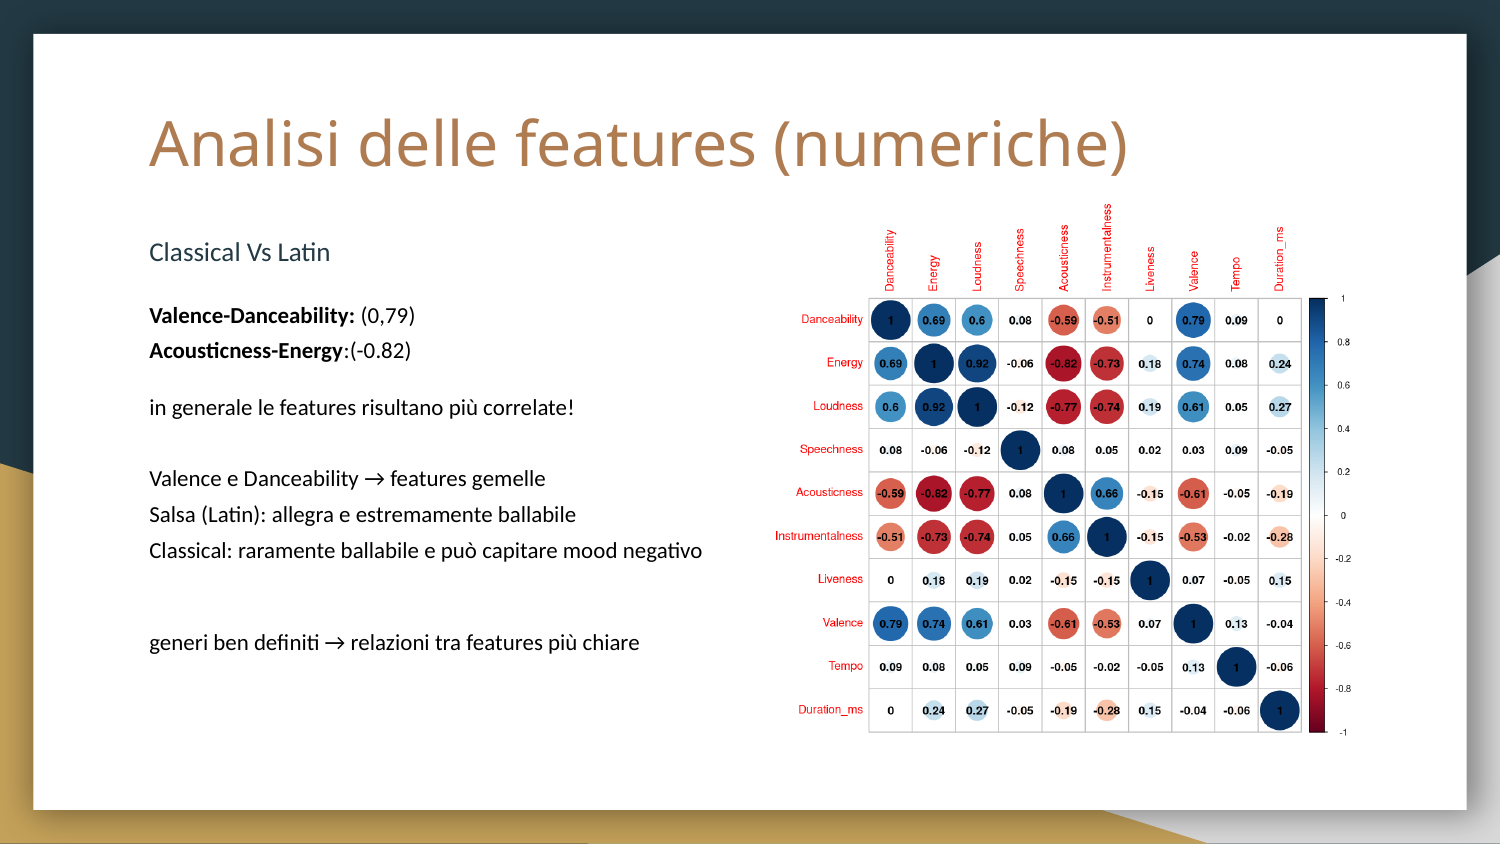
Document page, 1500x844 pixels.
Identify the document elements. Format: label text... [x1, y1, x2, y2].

picture [768, 187, 1366, 754]
title Analisi delle features (numeriche) [134, 88, 1366, 214]
list Classical Vs Latin Valence-Danceability: (0,79) Acousticness-Energy:(-0.82) in generale le features risultano più correlate! Valence e Danceability → features gemelle Salsa (Latin): allegra e estremamente ballabile Classical: raramente ballabile e può capitare mood negativo generi ben definiti → relazioni tra features più chiare [134, 214, 763, 692]
